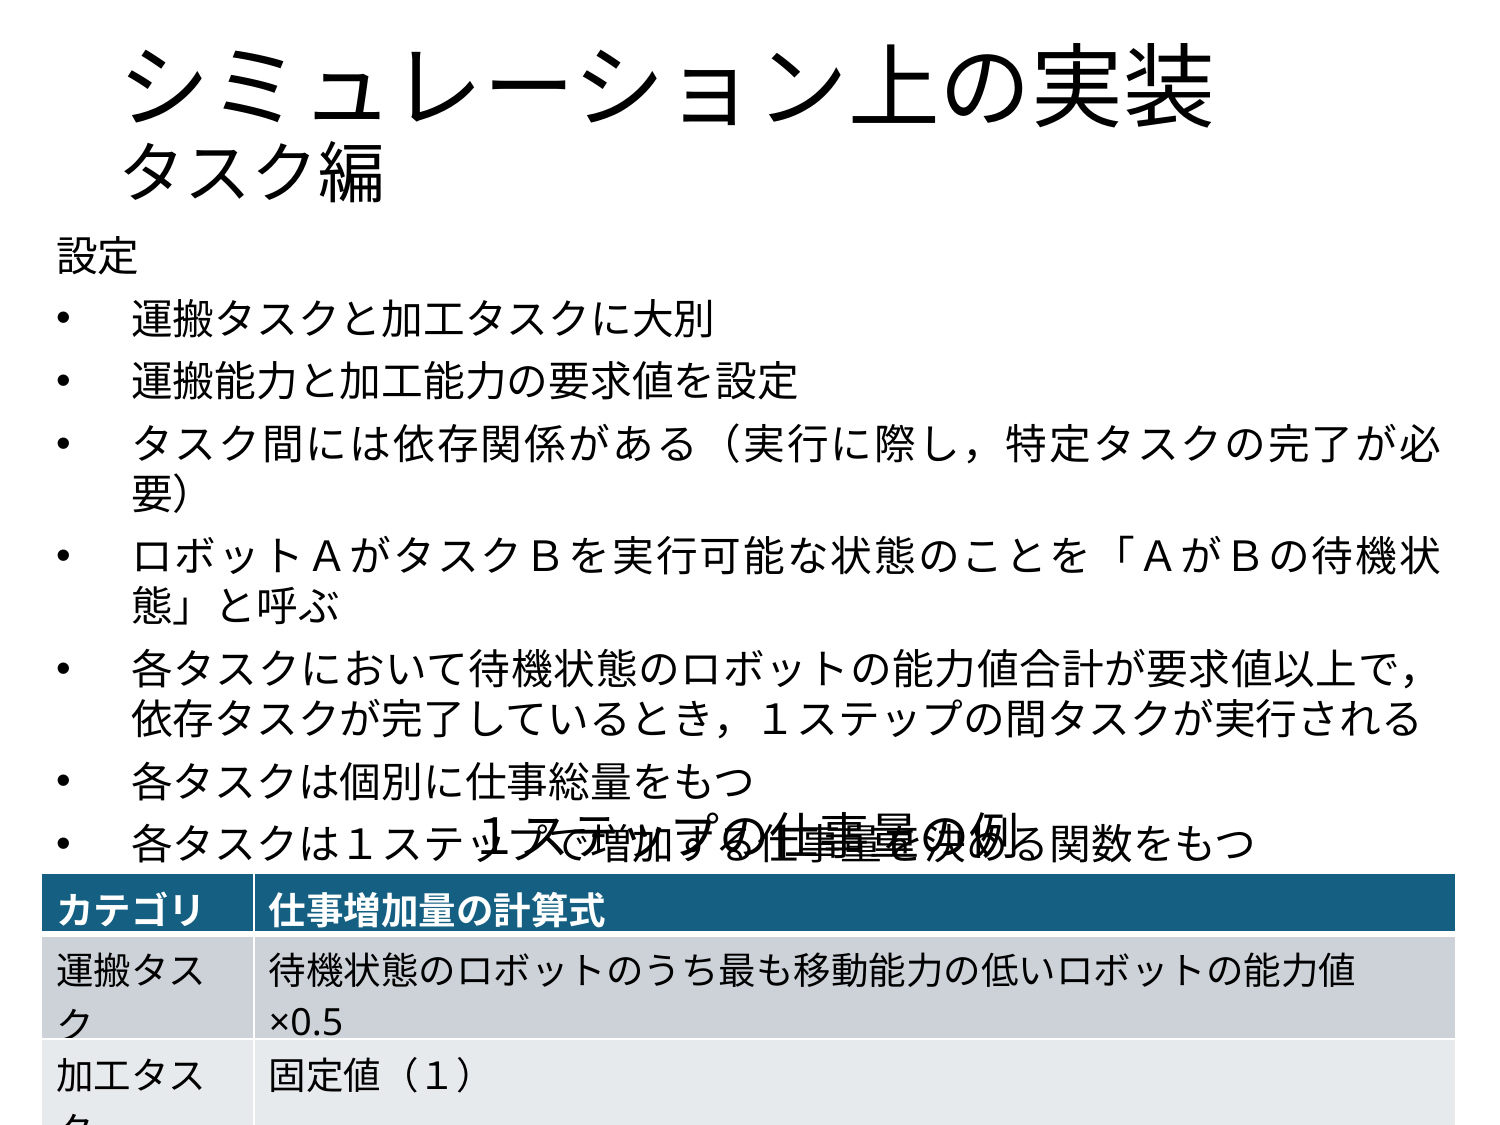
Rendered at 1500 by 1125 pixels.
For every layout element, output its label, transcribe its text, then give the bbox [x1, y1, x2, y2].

text_box 設定 運搬タスクと加工タスクに大別 運搬能力と加工能力の要求値を設定 タスク間には依存関係がある（実行に際し，特定タスクの完了が必要） ロボットＡがタスクＢを実行可能な状態のことを「ＡがＢの待機状態」と呼ぶ 各タスクにおいて待機状態のロボットの能力値合計が要求値以上で，依存タスクが完了しているとき，１ステップの間タスクが実行される 各タスクは個別に仕事総量をもつ 各タスクは１ステップで増加する仕事量を決める関数をもつ [41, 222, 1456, 872]
table_cell 運搬タスク [42, 937, 253, 1038]
table_cell 待機状態のロボットのうち最も移動能力の低いロボットの能力値×0.5 [255, 937, 1455, 1038]
table_cell 加工タスク [42, 1040, 253, 1125]
table_cell 固定値（１） [255, 1040, 1455, 1125]
table_header カテゴリ [42, 874, 253, 931]
text_box １ステップの仕事量の例 [419, 797, 1069, 873]
table_header 仕事増加量の計算式 [255, 874, 1455, 931]
title シミュレーション上の実装 タスク編 [103, 17, 1397, 222]
